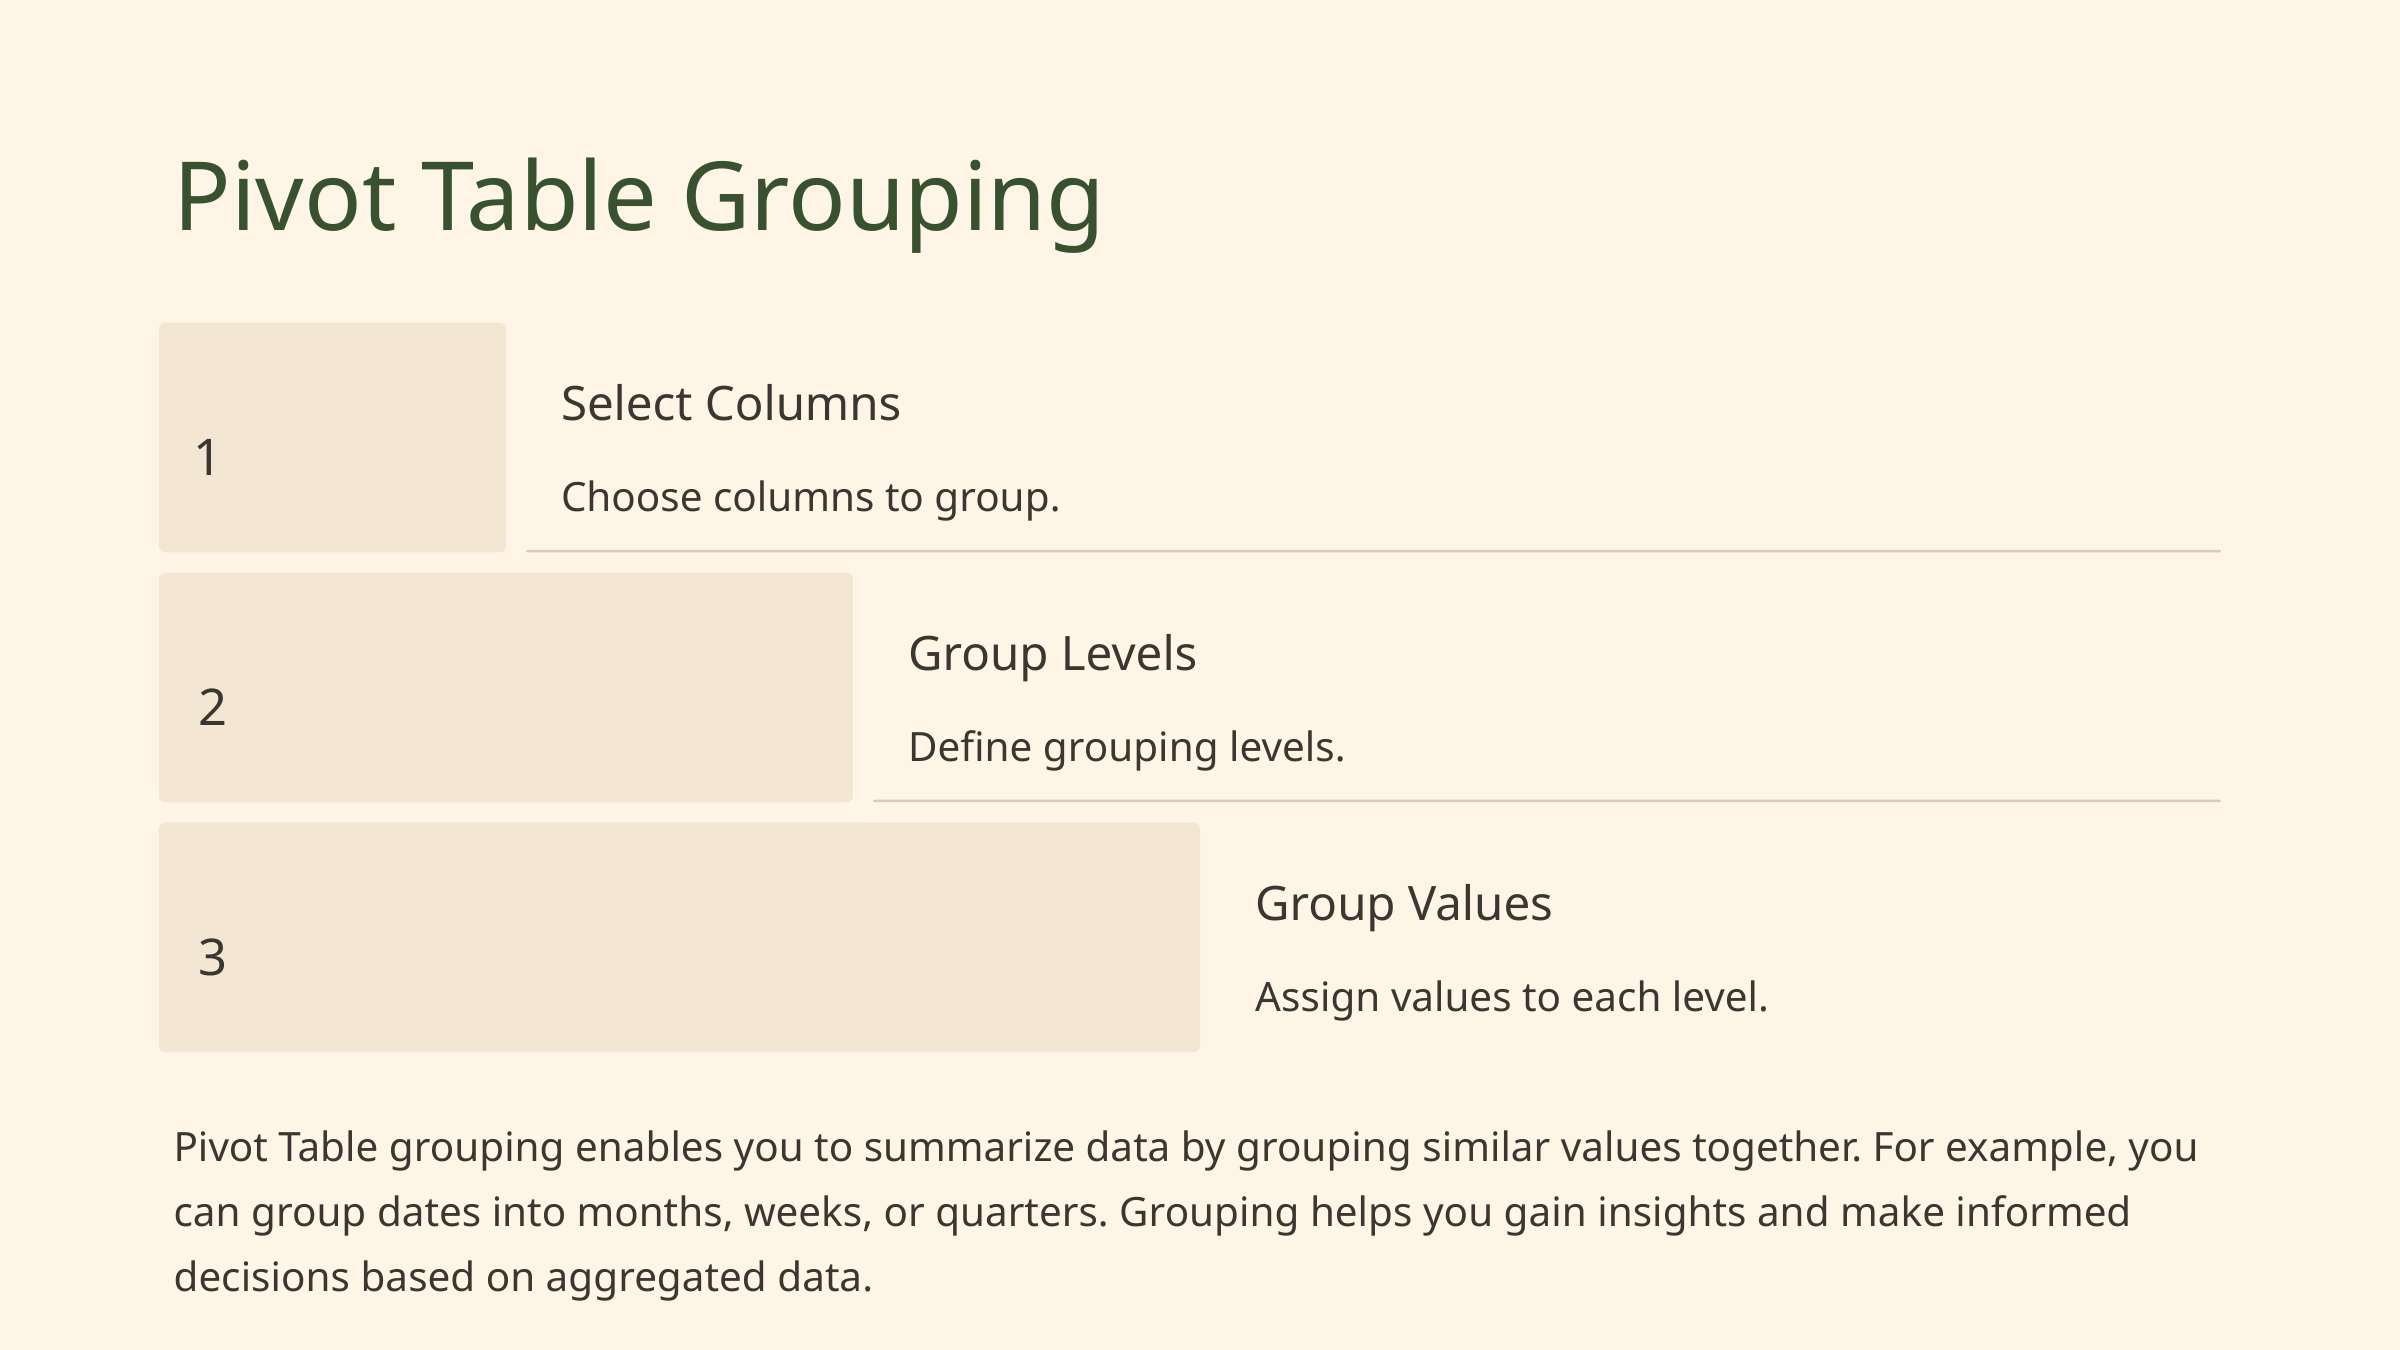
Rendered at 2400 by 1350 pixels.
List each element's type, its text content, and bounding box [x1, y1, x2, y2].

text_box [873, 799, 2221, 803]
text_box Group Values [1240, 863, 1696, 923]
text_box [158, 322, 506, 553]
text_box [158, 572, 853, 803]
text_box Select Columns [546, 363, 987, 423]
text_box 1 [199, 397, 218, 478]
text_box Choose columns to group. [546, 447, 987, 512]
text_box Pivot Table grouping enables you to summarize data by grouping similar values together. For example, you can group dates into months, weeks, or quarters. Grouping helps you gain insights and make informed decisions based on aggregated data. [158, 1097, 2241, 1228]
text_box Group Levels [893, 613, 1279, 673]
text_box 3 [199, 896, 228, 978]
text_box Define grouping levels. [893, 696, 1279, 762]
text_box Pivot Table Grouping [158, 122, 1112, 242]
text_box [0, 0, 2400, 1350]
text_box [158, 822, 1201, 1053]
text_box Assign values to each level. [1240, 946, 1696, 1012]
text_box 2 [199, 646, 227, 728]
text_box [526, 549, 2221, 553]
